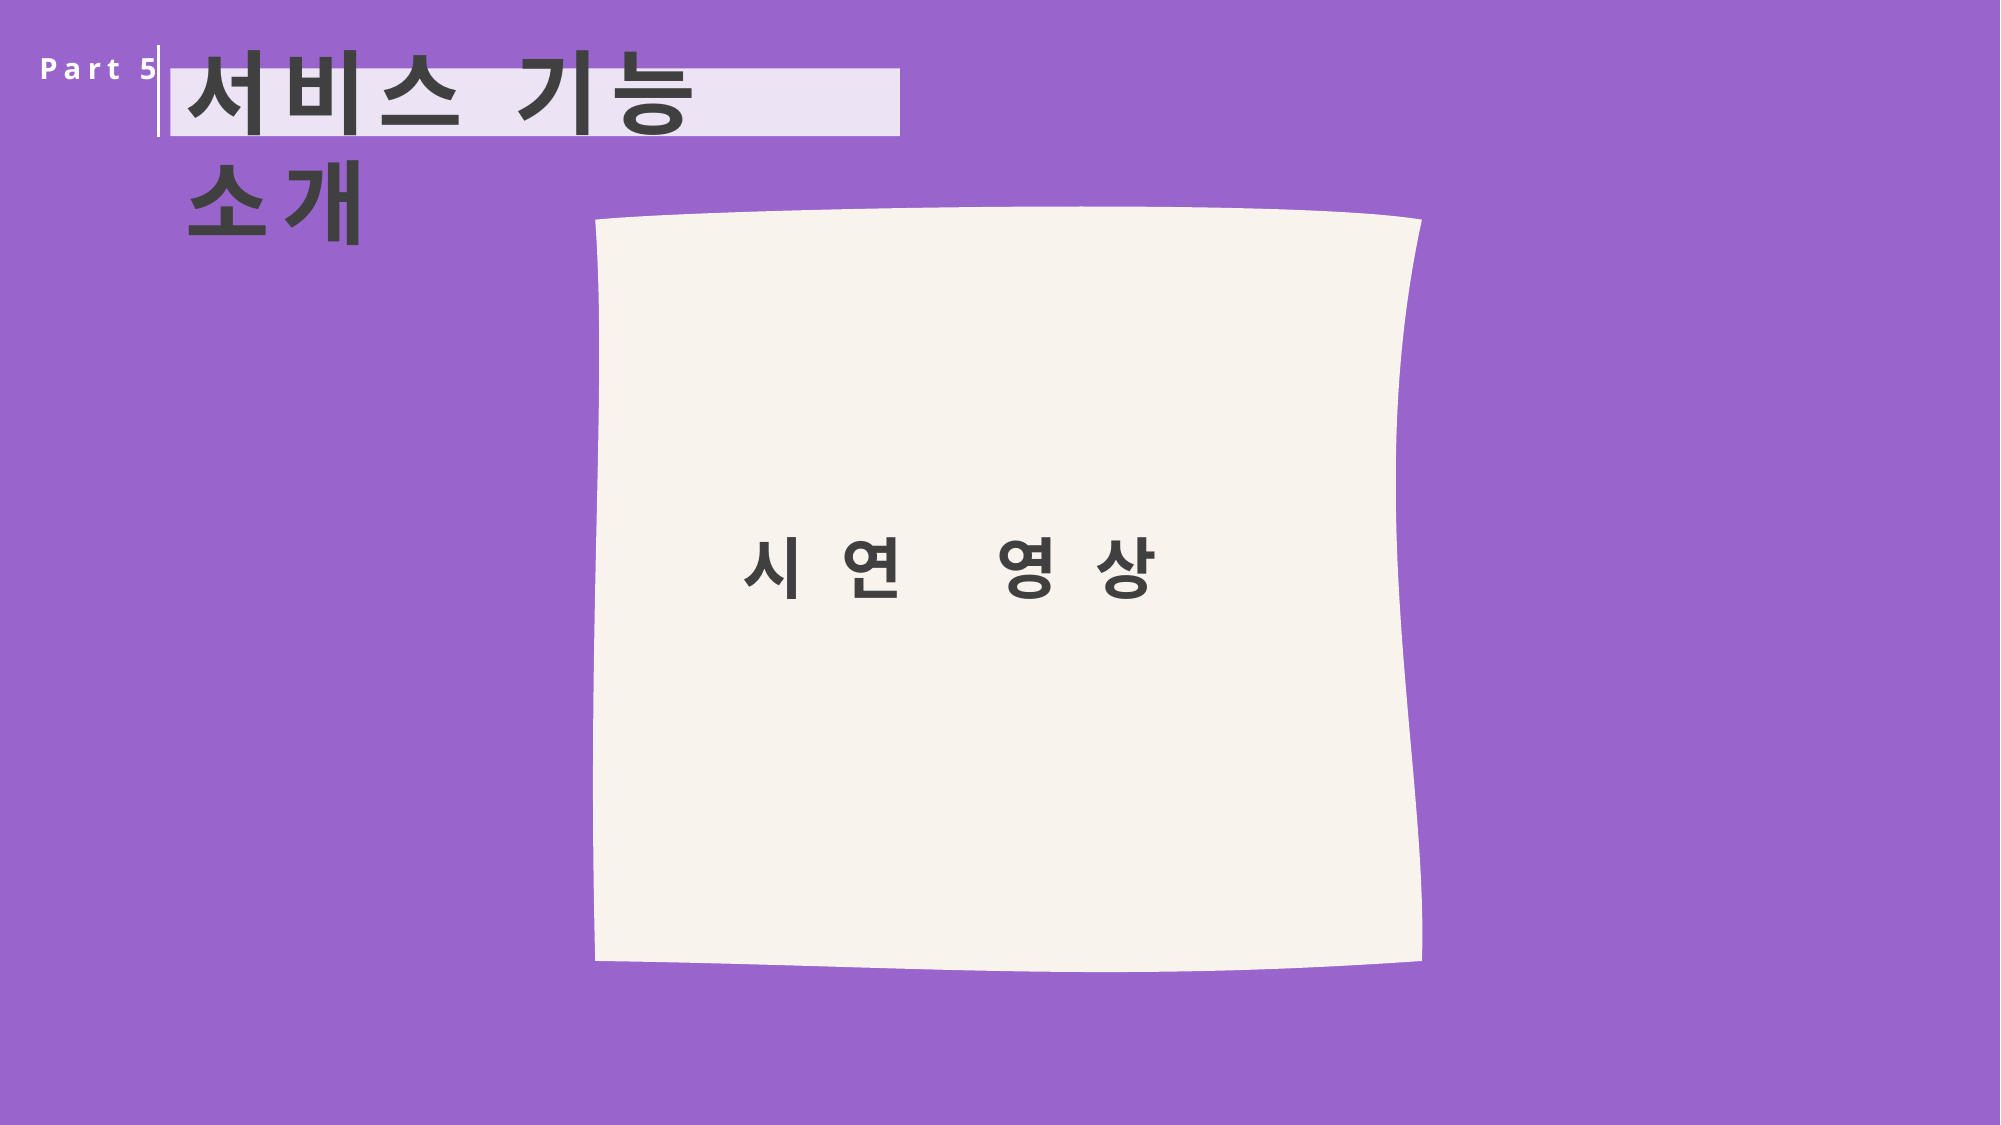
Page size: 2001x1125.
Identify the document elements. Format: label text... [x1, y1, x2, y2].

text_box 시연 영상 [727, 519, 1300, 615]
text_box 서비스 기능 소개 [170, 28, 928, 263]
text_box [592, 206, 1426, 973]
text_box Part 5 [24, 43, 170, 93]
